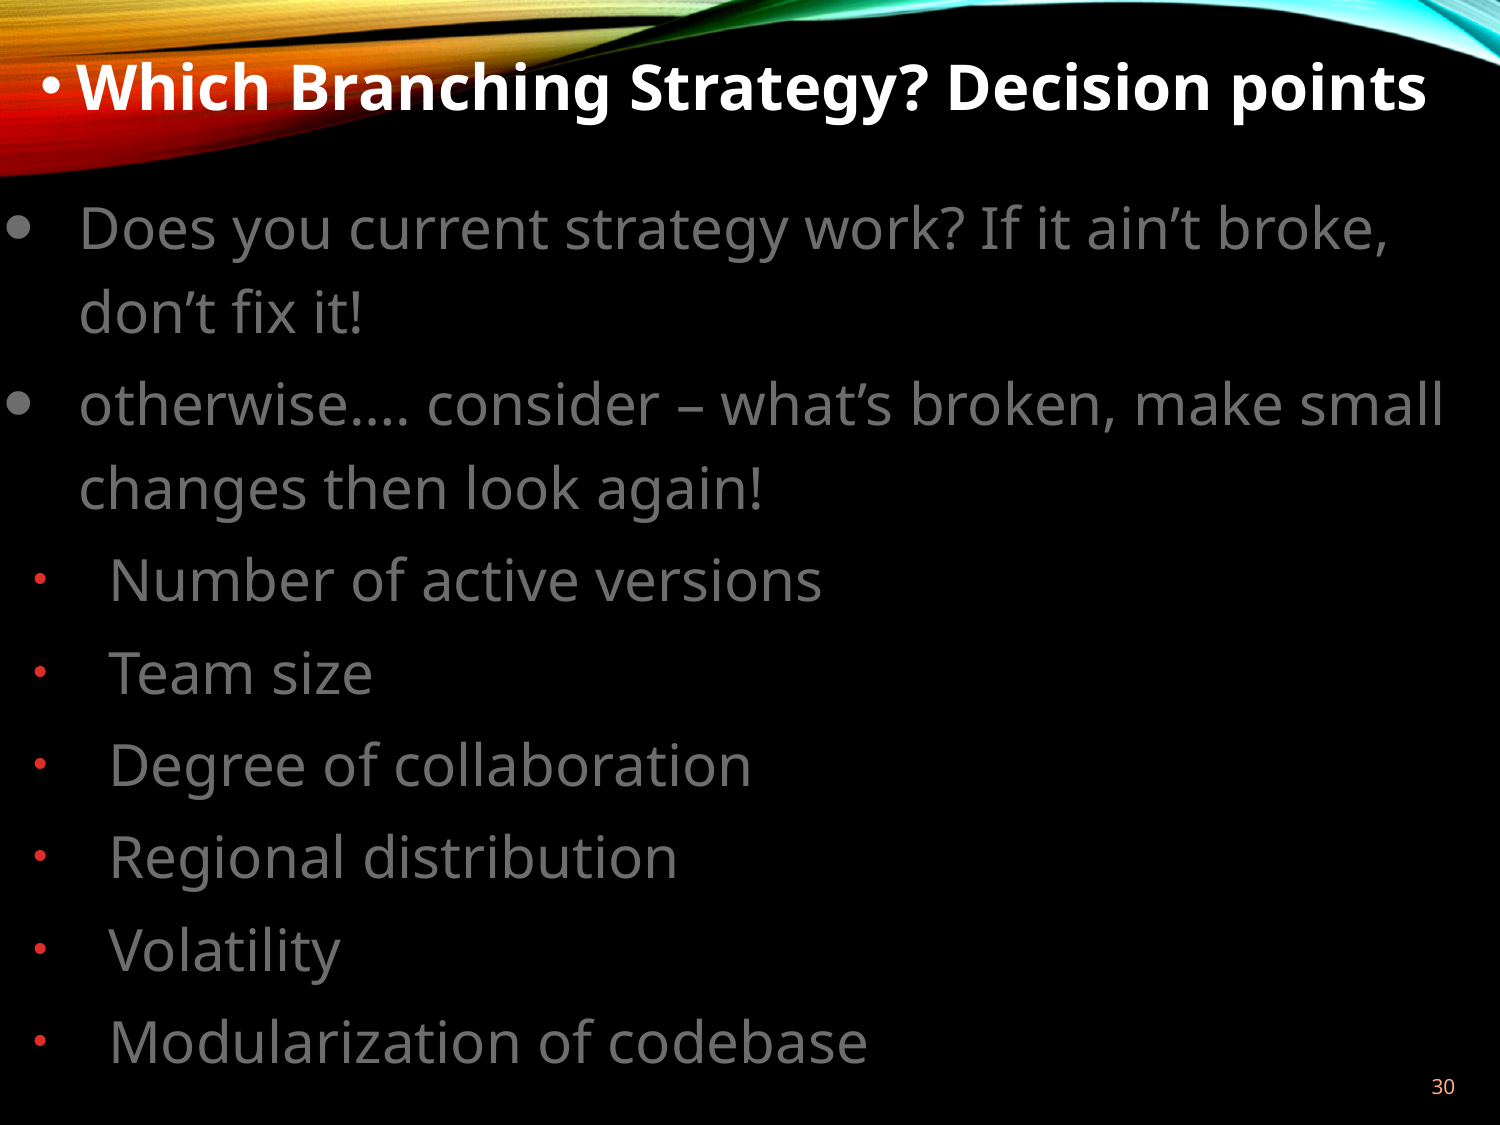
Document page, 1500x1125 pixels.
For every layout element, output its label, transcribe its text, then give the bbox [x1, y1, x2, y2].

picture [0, 0, 1500, 178]
list Which Branching Strategy? Decision points [40, 37, 1460, 132]
list Does you current strategy work? If it ain’t broke, don’t fix it! otherwise…. consider – what’s broken, make small changes then look again! Number of active versions Team size Degree of collaboration Regional distribution Volatility Modularization of codebase [3, 166, 1500, 951]
footer 29 [1337, 1070, 1459, 1108]
